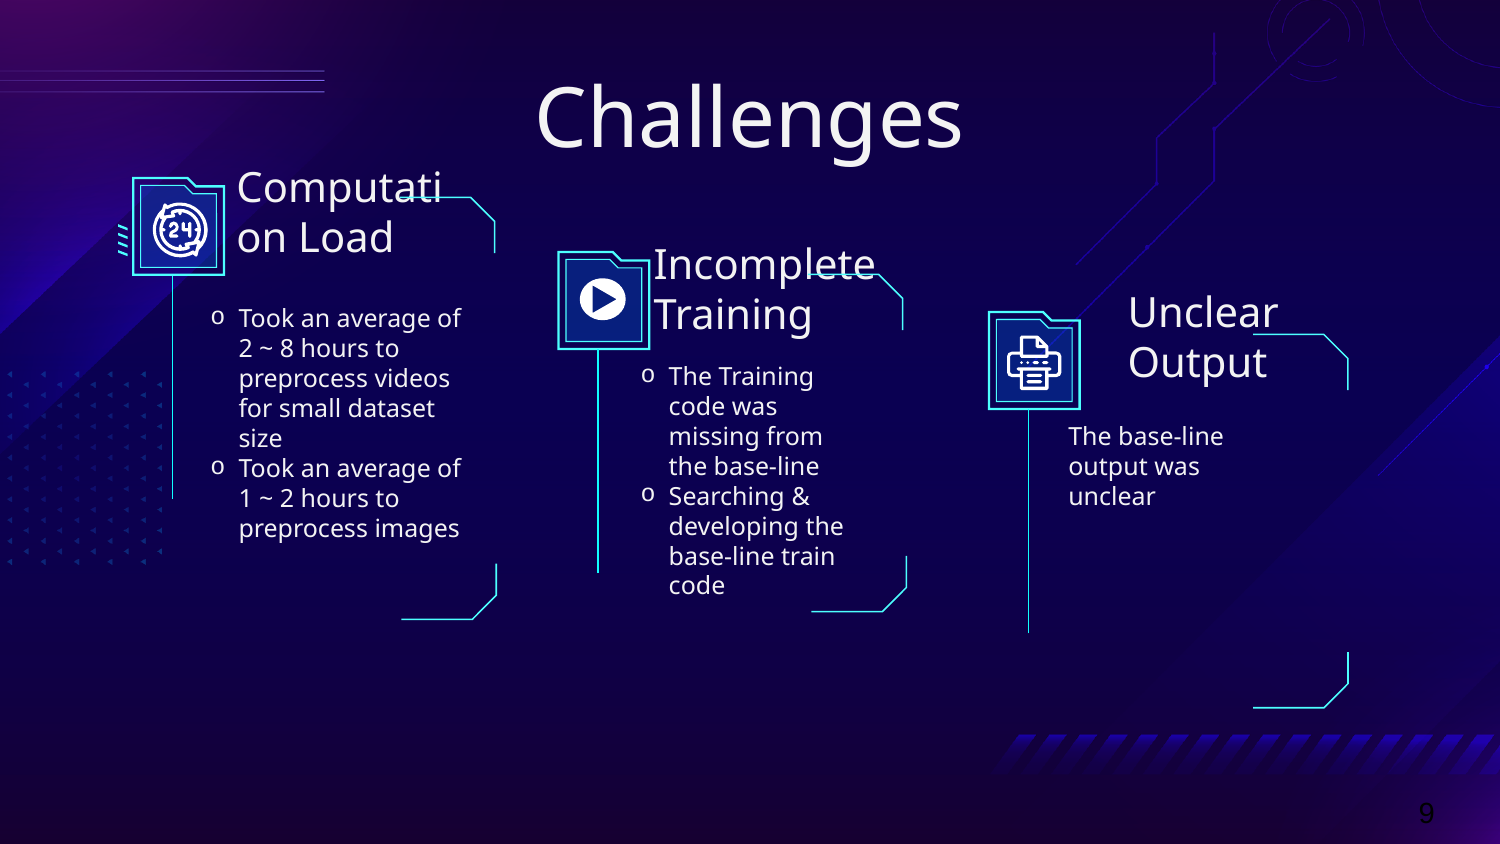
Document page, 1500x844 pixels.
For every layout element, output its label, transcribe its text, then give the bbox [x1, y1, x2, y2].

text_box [987, 310, 1350, 709]
slide_number 9 [1403, 779, 1494, 844]
text_box Challenges [508, 23, 992, 180]
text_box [117, 176, 498, 621]
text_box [557, 250, 908, 613]
picture [0, 0, 1500, 844]
